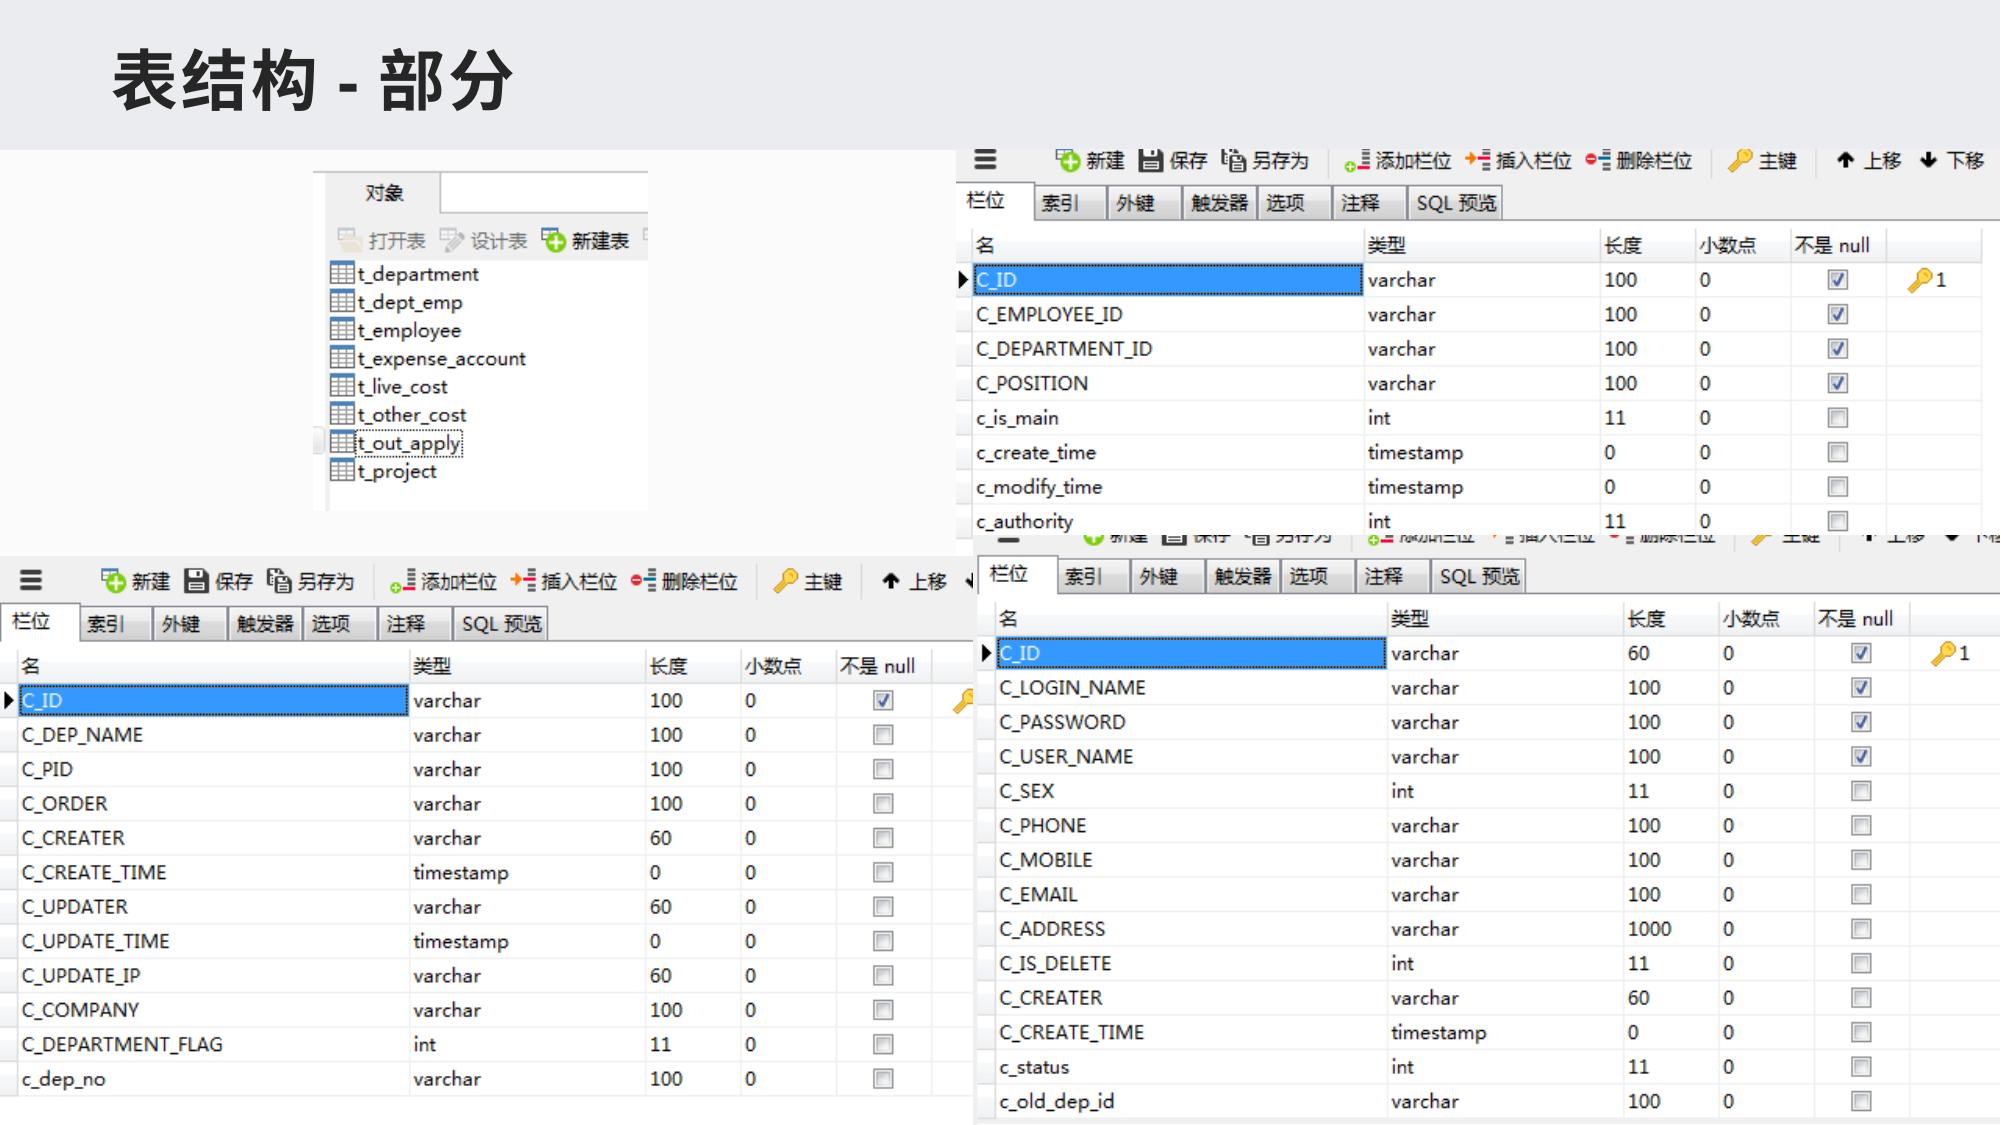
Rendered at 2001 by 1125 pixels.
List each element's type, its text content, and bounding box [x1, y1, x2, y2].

text_box 表结构-部分 [99, 25, 1901, 125]
text_box [0, 0, 2000, 151]
picture [0, 149, 2000, 1125]
picture [313, 170, 648, 511]
